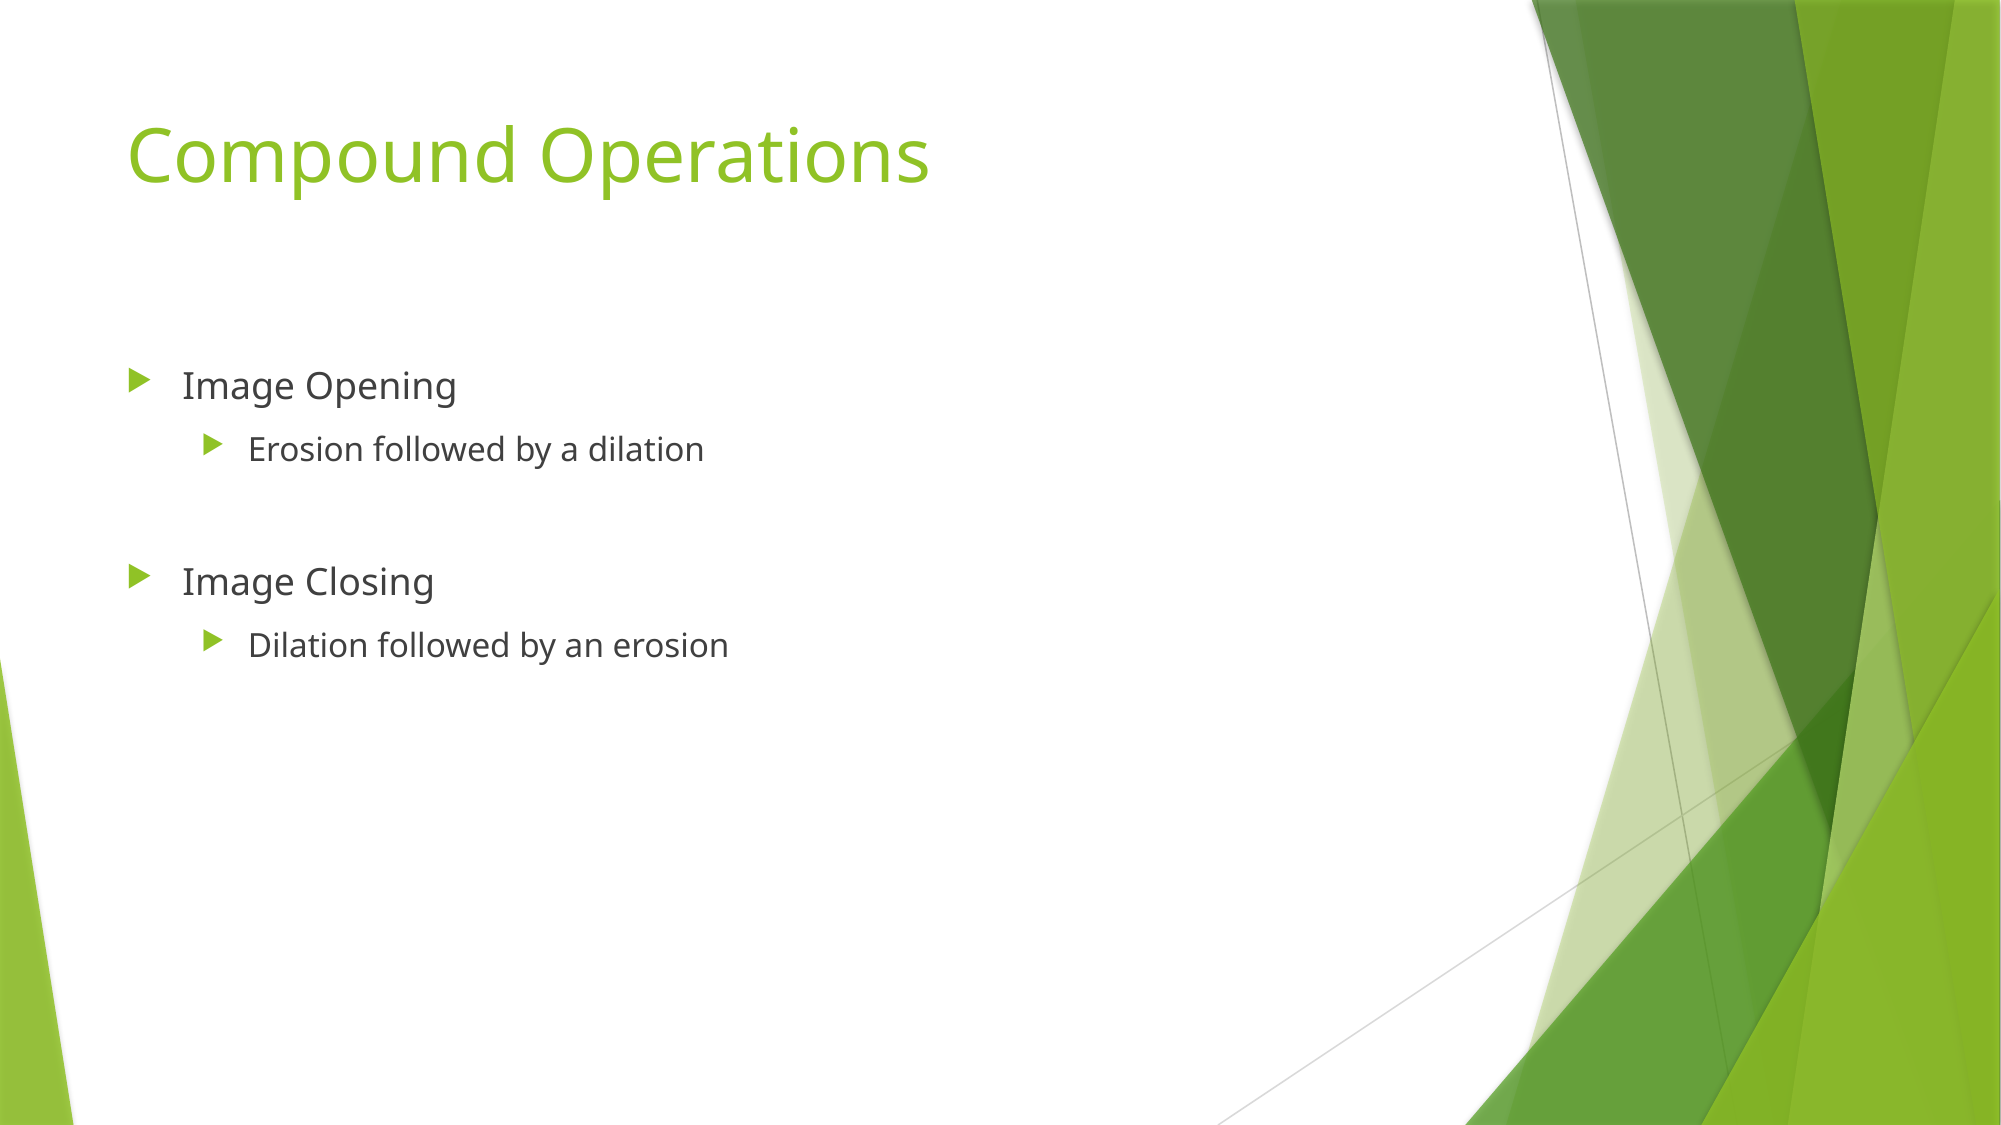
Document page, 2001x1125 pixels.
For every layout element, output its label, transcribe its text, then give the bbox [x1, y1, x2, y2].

list Image Opening Erosion followed by a dilation Image Closing Dilation followed by an erosion [111, 354, 1522, 992]
title Compound Operations [111, 99, 1522, 317]
